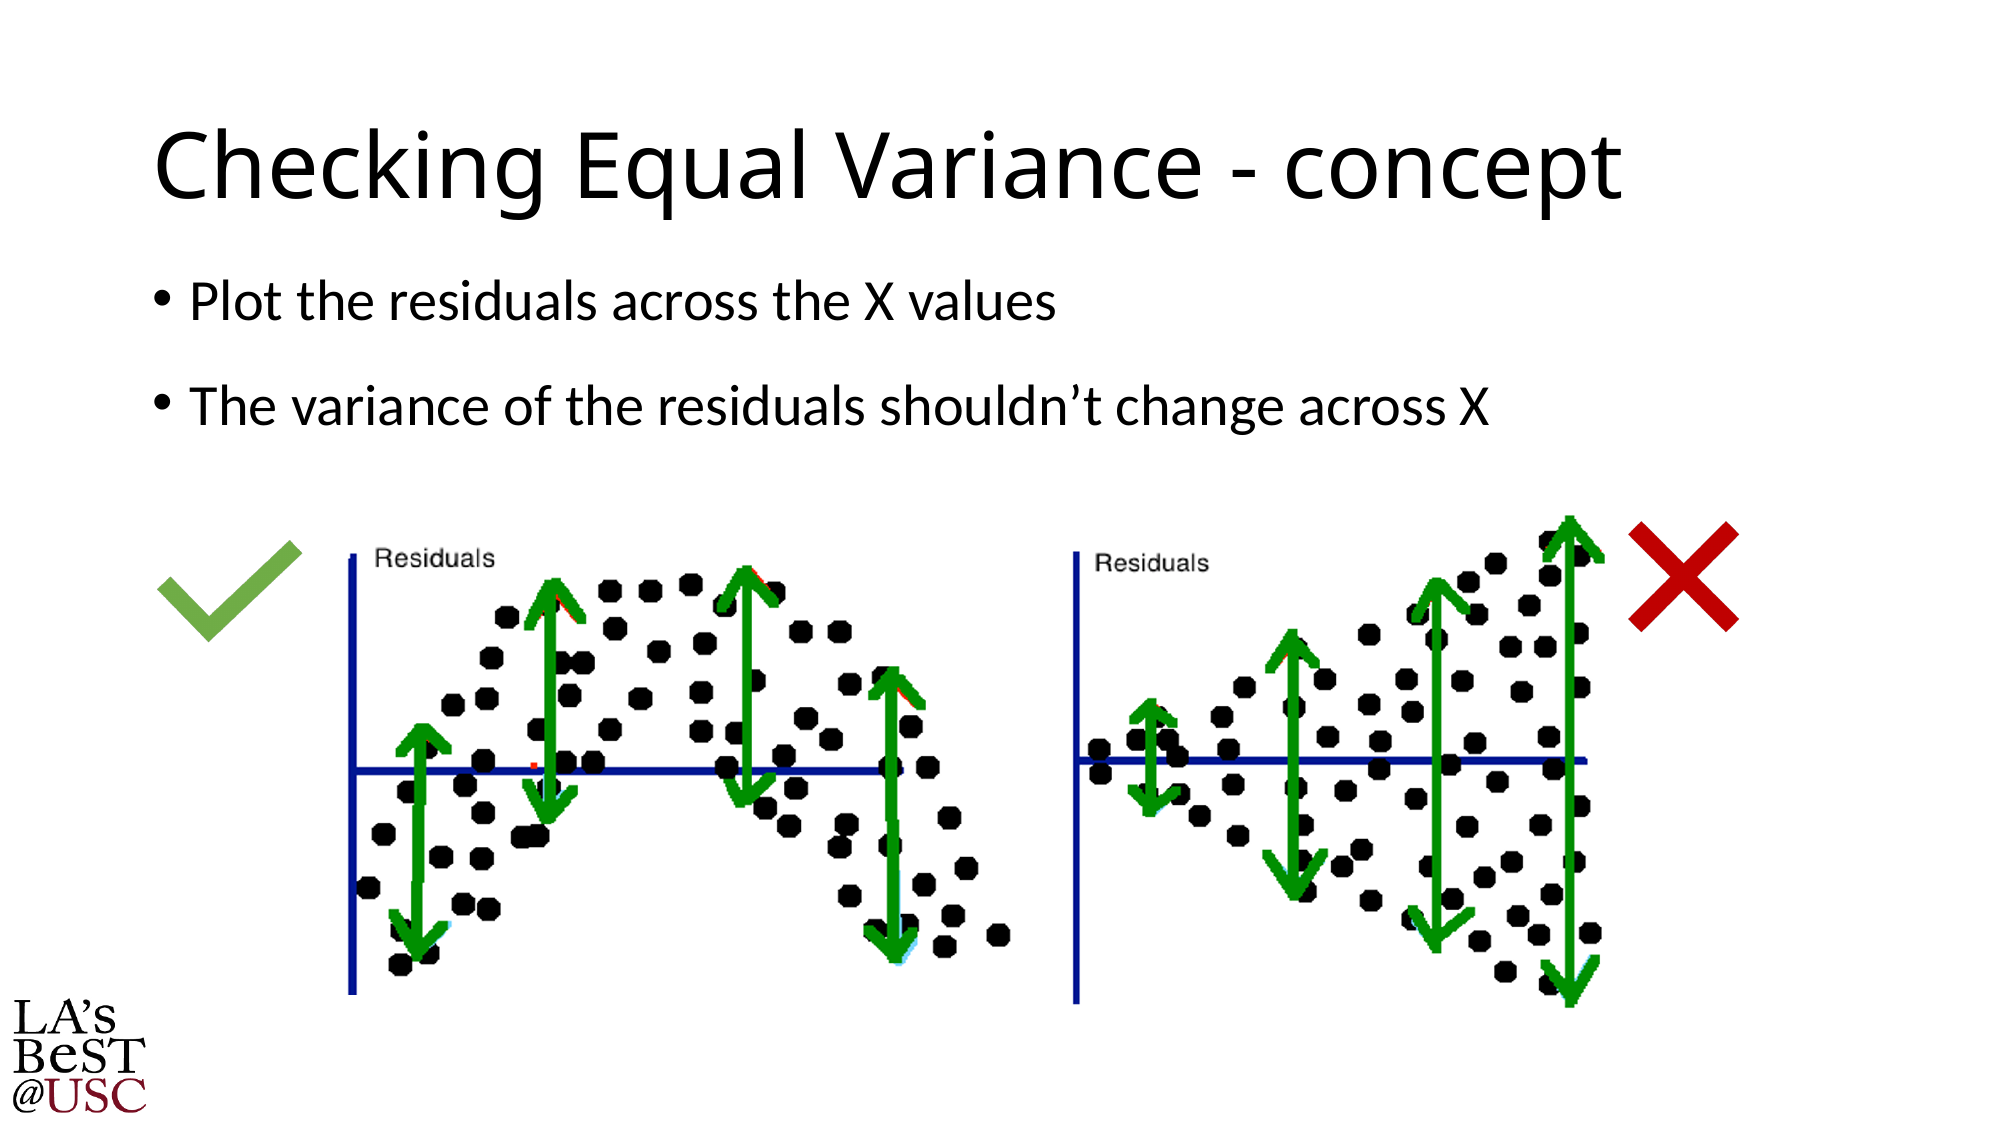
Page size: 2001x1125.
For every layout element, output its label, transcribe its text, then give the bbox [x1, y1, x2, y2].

title Checking Equal Variance - concept [137, 59, 1863, 240]
picture [337, 534, 1042, 1046]
picture [1051, 486, 1759, 1031]
picture [9, 993, 152, 1118]
list Plot the residuals across the X values The variance of the residuals shouldn’t change across X [137, 240, 1942, 1098]
picture [154, 515, 305, 666]
